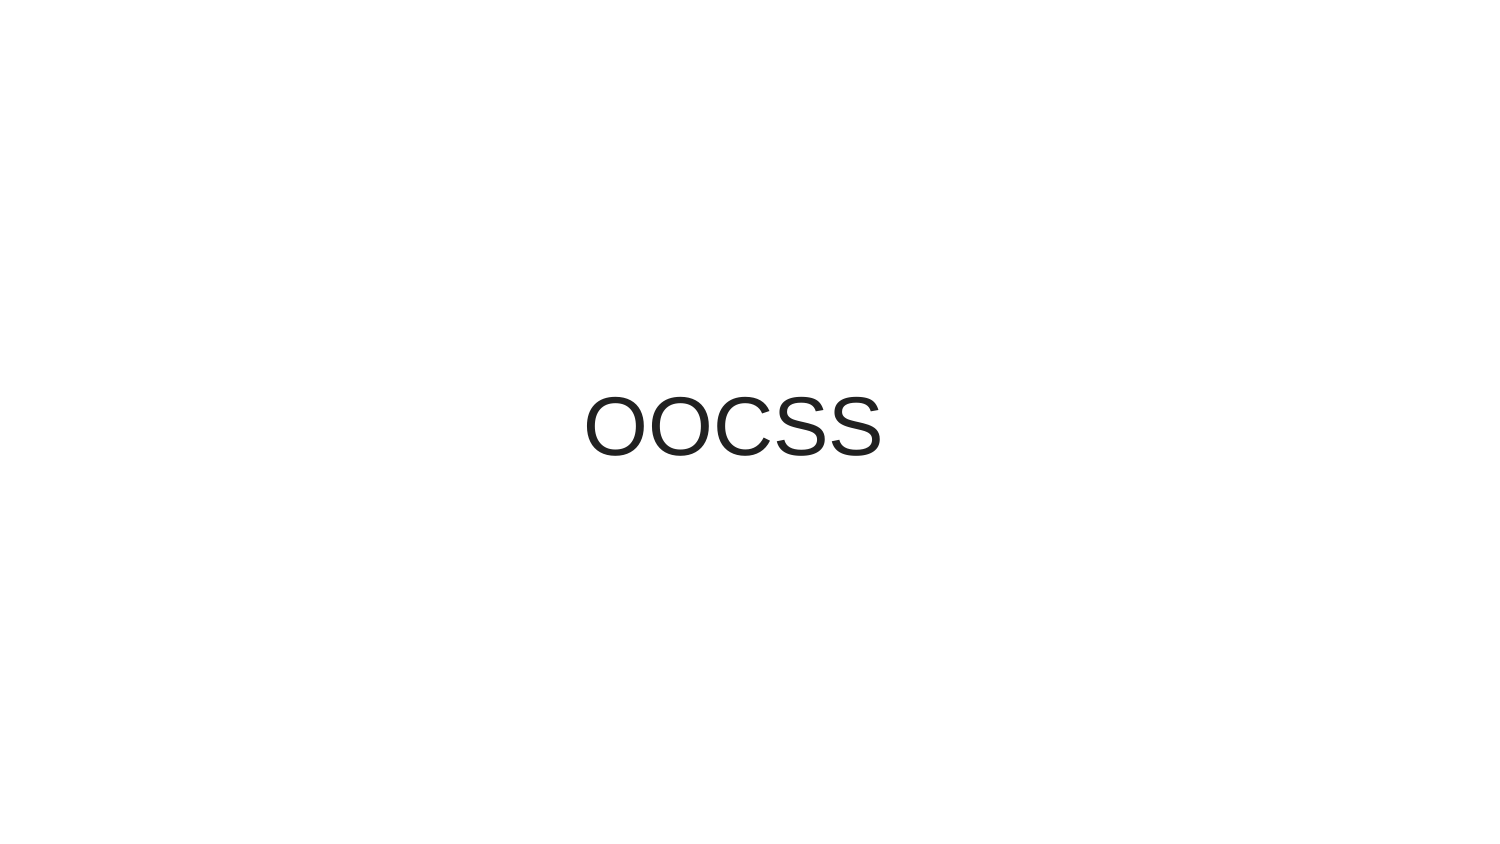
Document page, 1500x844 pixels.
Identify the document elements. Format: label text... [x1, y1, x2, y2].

title OOCSS [568, 357, 932, 487]
